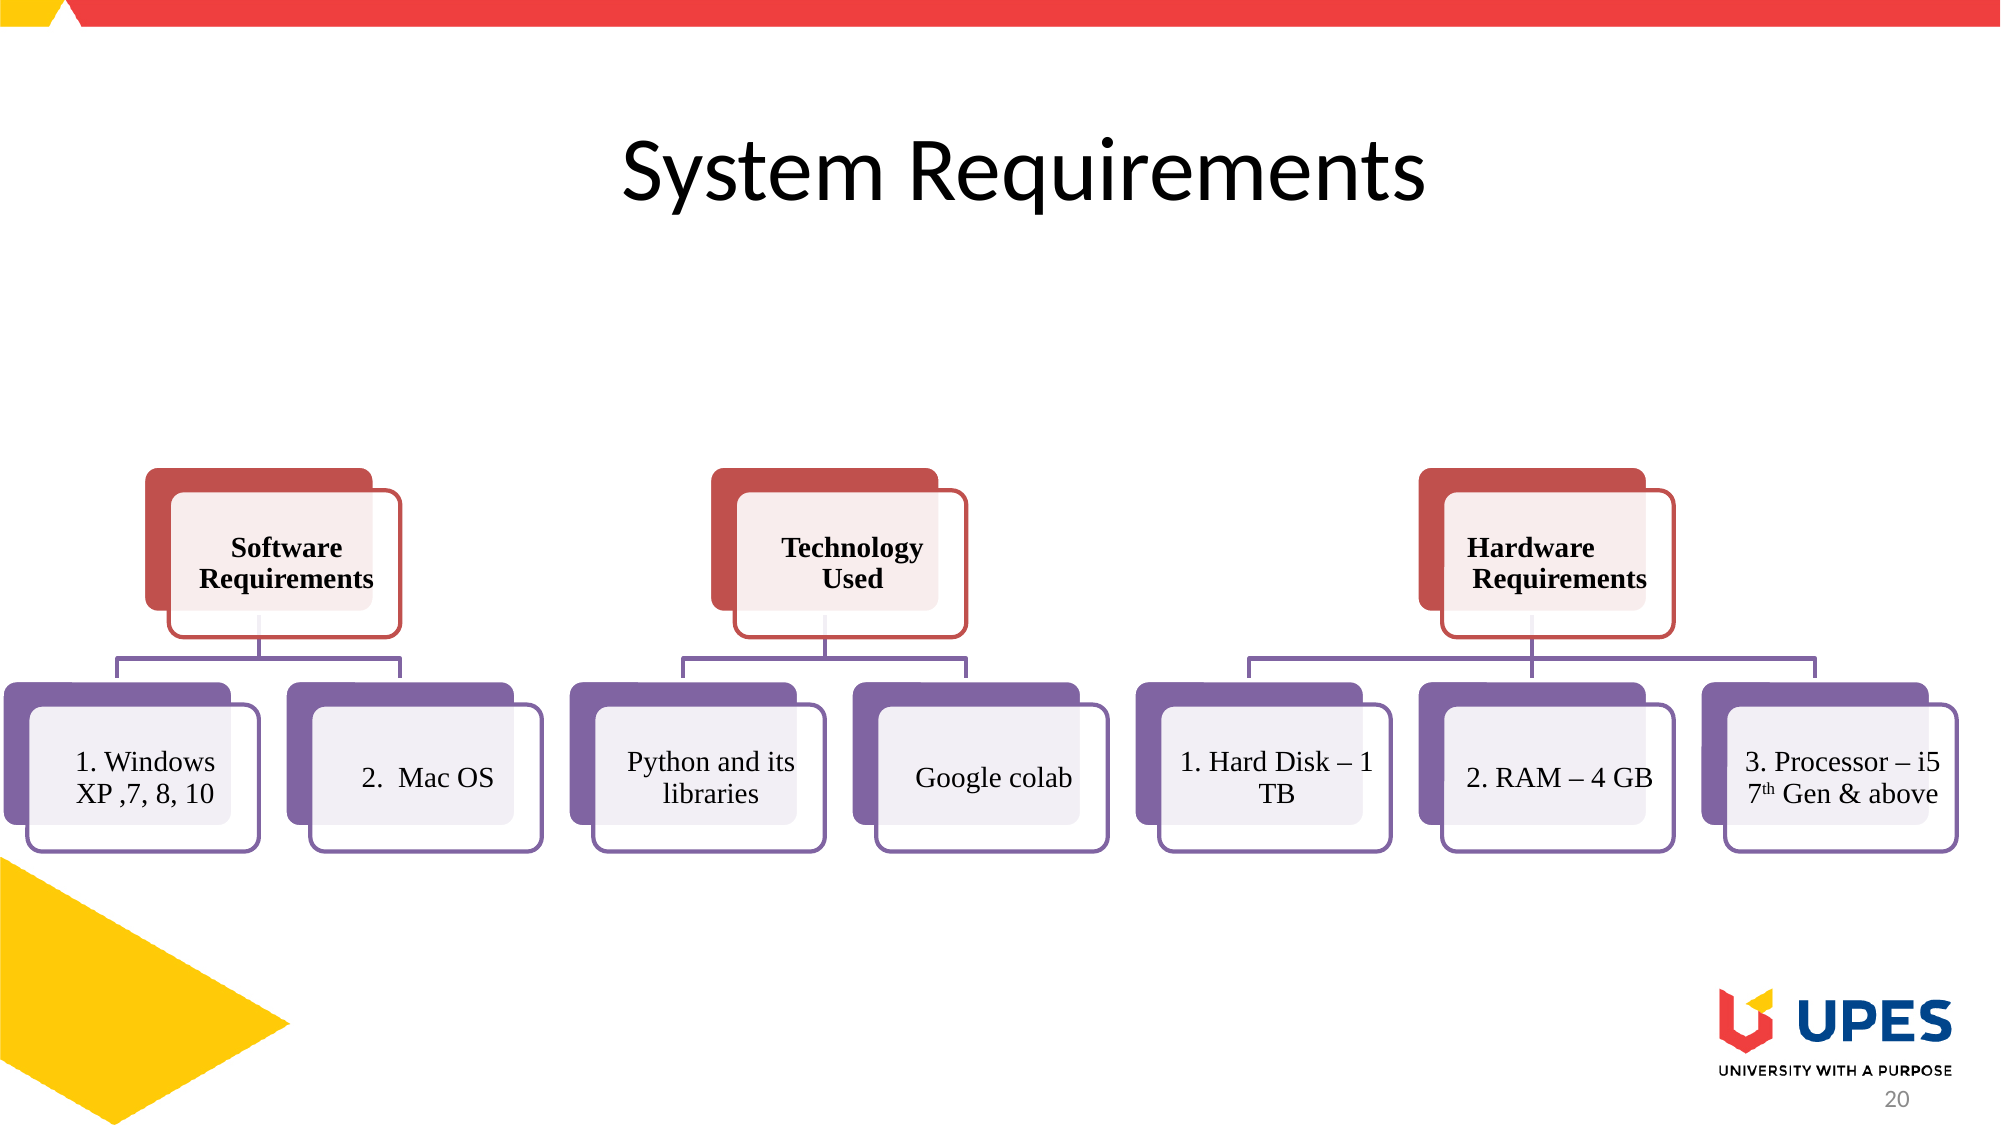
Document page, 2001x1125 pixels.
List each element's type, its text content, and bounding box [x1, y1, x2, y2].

picture [0, 0, 2001, 1125]
title System Requirements [125, 70, 1925, 258]
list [0, 287, 1959, 1031]
